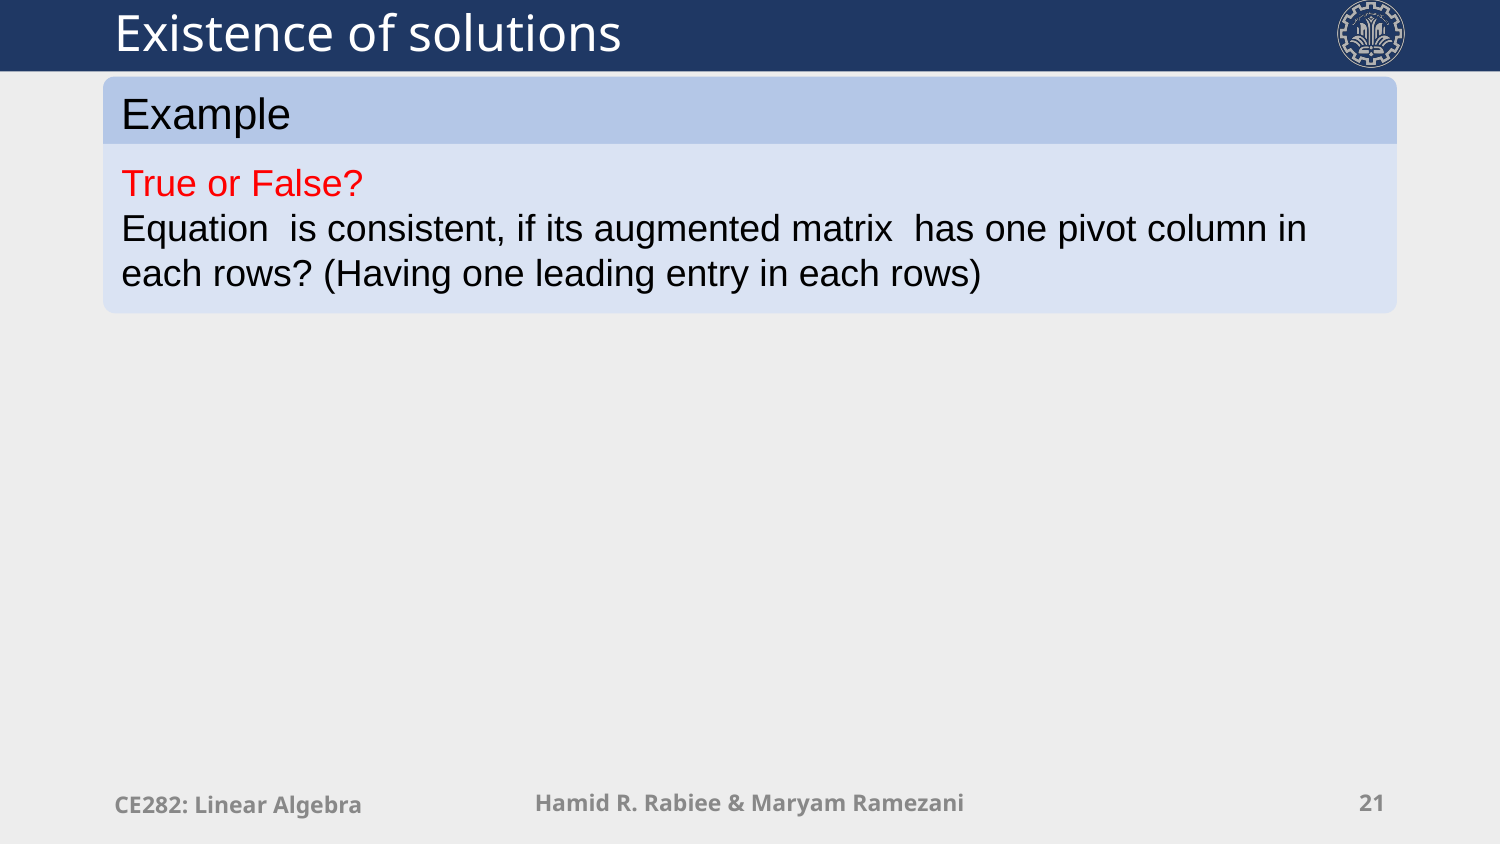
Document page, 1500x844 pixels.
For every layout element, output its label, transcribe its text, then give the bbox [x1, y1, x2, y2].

slide_number 21 [1059, 782, 1397, 827]
text_box Example [100, 74, 1399, 146]
title Existence of solutions [103, 6, 1327, 65]
picture [1337, 0, 1405, 68]
footer Hamid R. Rabiee & Maryam Ramezani [496, 782, 1004, 827]
slide_number CE282: Linear Algebra [103, 782, 441, 827]
